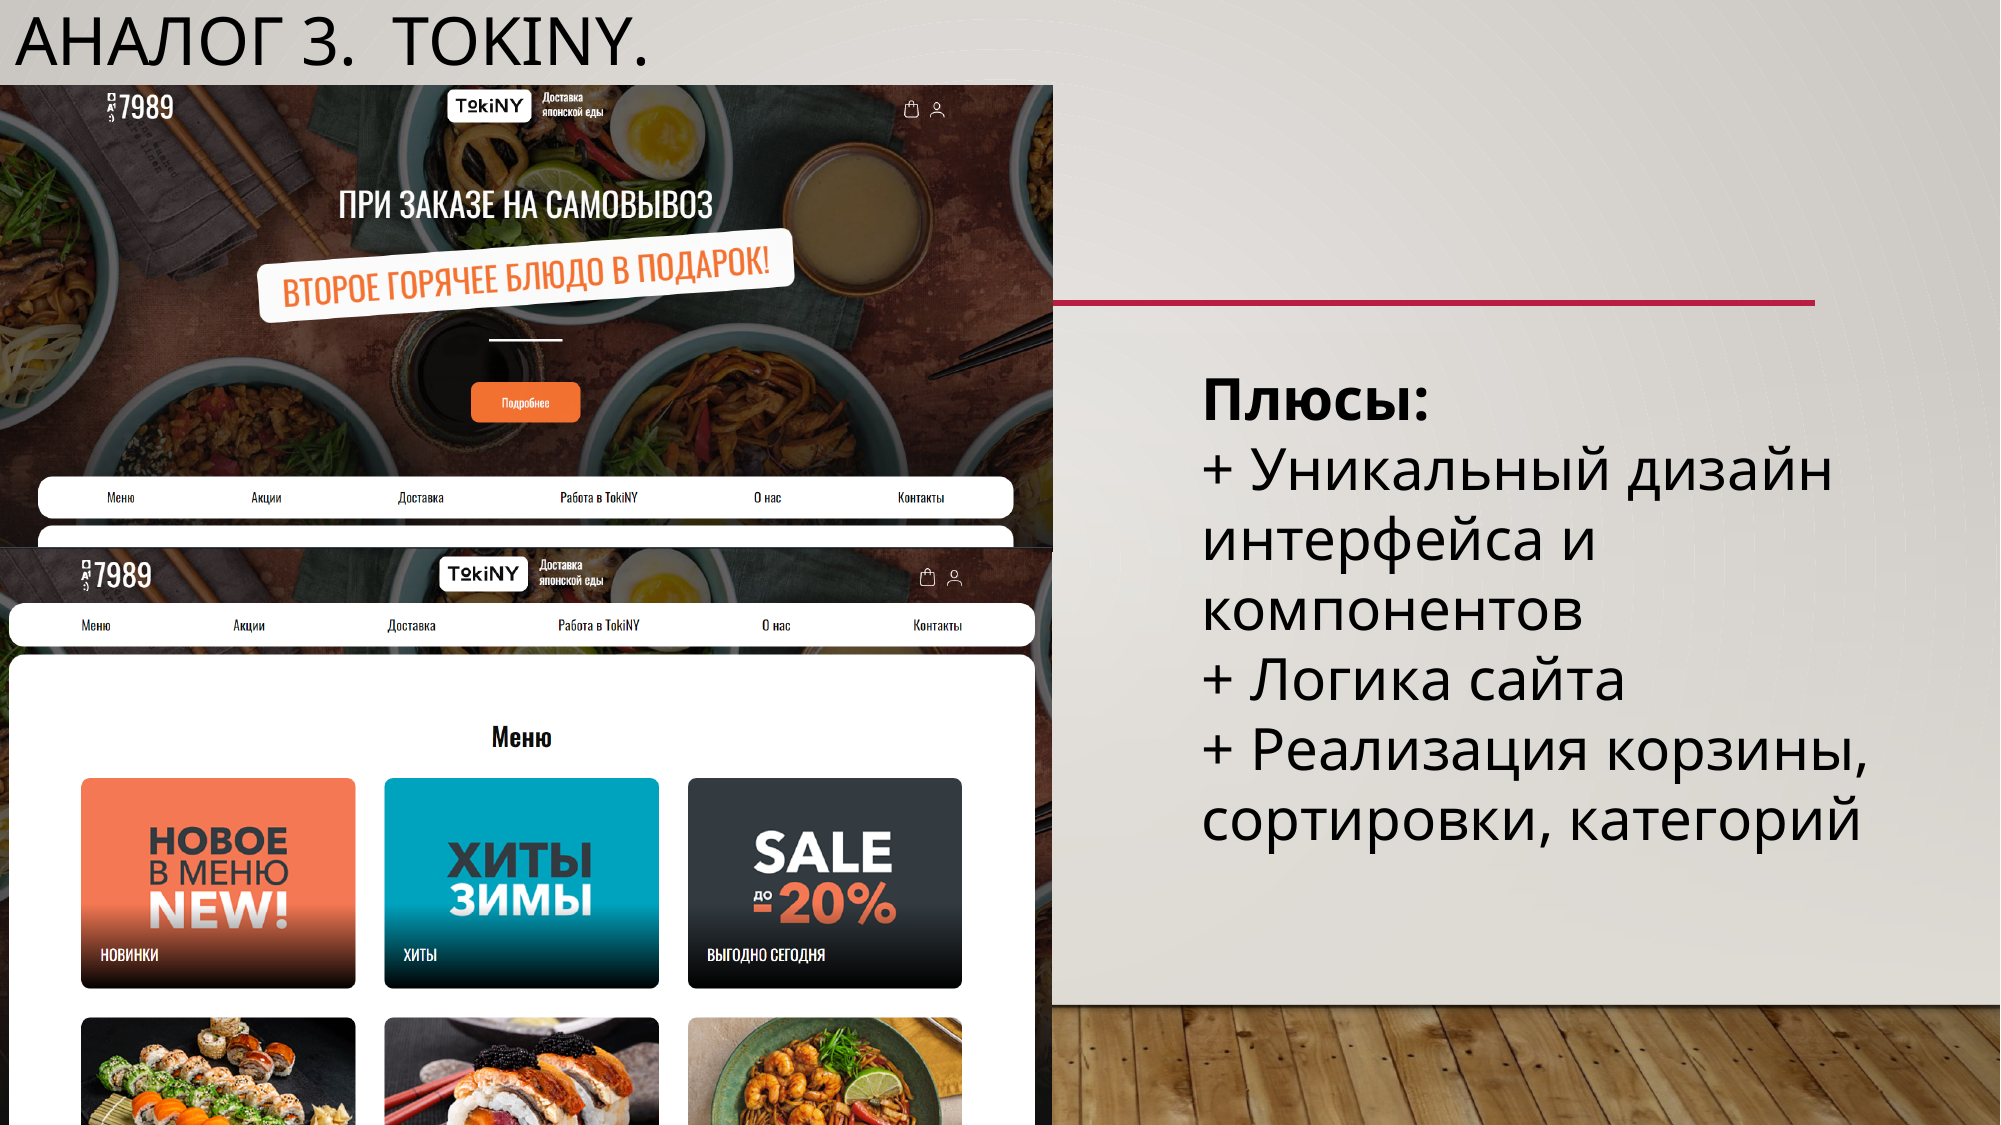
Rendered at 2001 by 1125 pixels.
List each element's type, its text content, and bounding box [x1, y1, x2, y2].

title Аналог 3. TokiNY. [0, 0, 1576, 173]
picture [0, 85, 2000, 1125]
text_box Плюсы: + Уникальный дизайн интерфейса и компонентов + Логика сайта + Реализация корзины, сортировки, категорий [1186, 354, 1964, 860]
